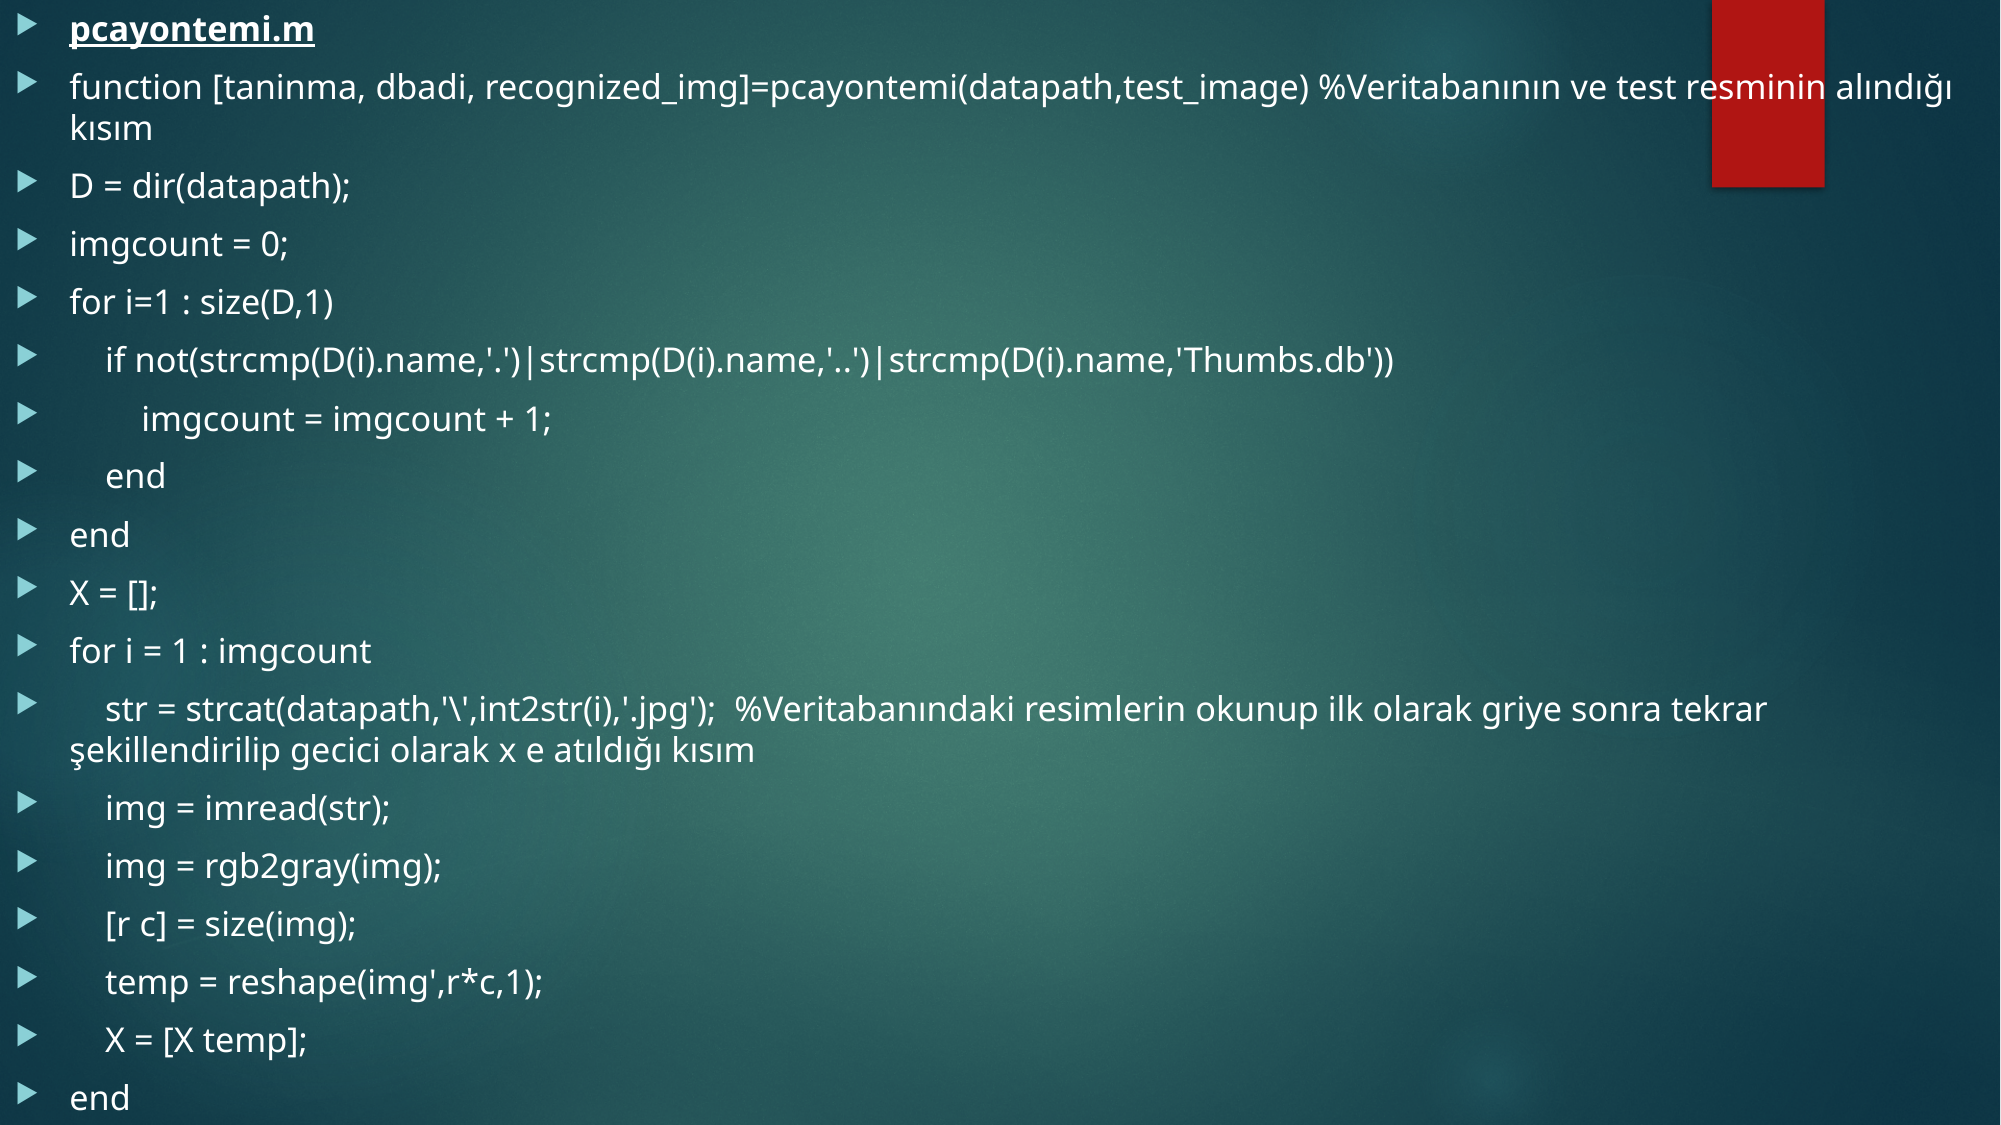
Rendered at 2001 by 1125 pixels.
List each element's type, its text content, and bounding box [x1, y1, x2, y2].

list pcayontemi.m function [taninma, dbadi, recognized_img]=pcayontemi(datapath,test_image) %Veritabanının ve test resminin alındığı kısım D = dir(datapath); imgcount = 0; for i=1 : size(D,1) if not(strcmp(D(i).name,'.')|strcmp(D(i).name,'..')|strcmp(D(i).name,'Thumbs.db')) imgcount = imgcount + 1; end end X = []; for i = 1 : imgcount str = strcat(datapath,'\',int2str(i),'.jpg'); %Veritabanındaki resimlerin okunup ilk olarak griye sonra tekrar şekillendirilip gecici olarak x e atıldığı kısım img = imread(str); img = rgb2gray(img); [r c] = size(img); temp = reshape(img',r*c,1); X = [X temp]; end [0, 0, 2000, 1125]
